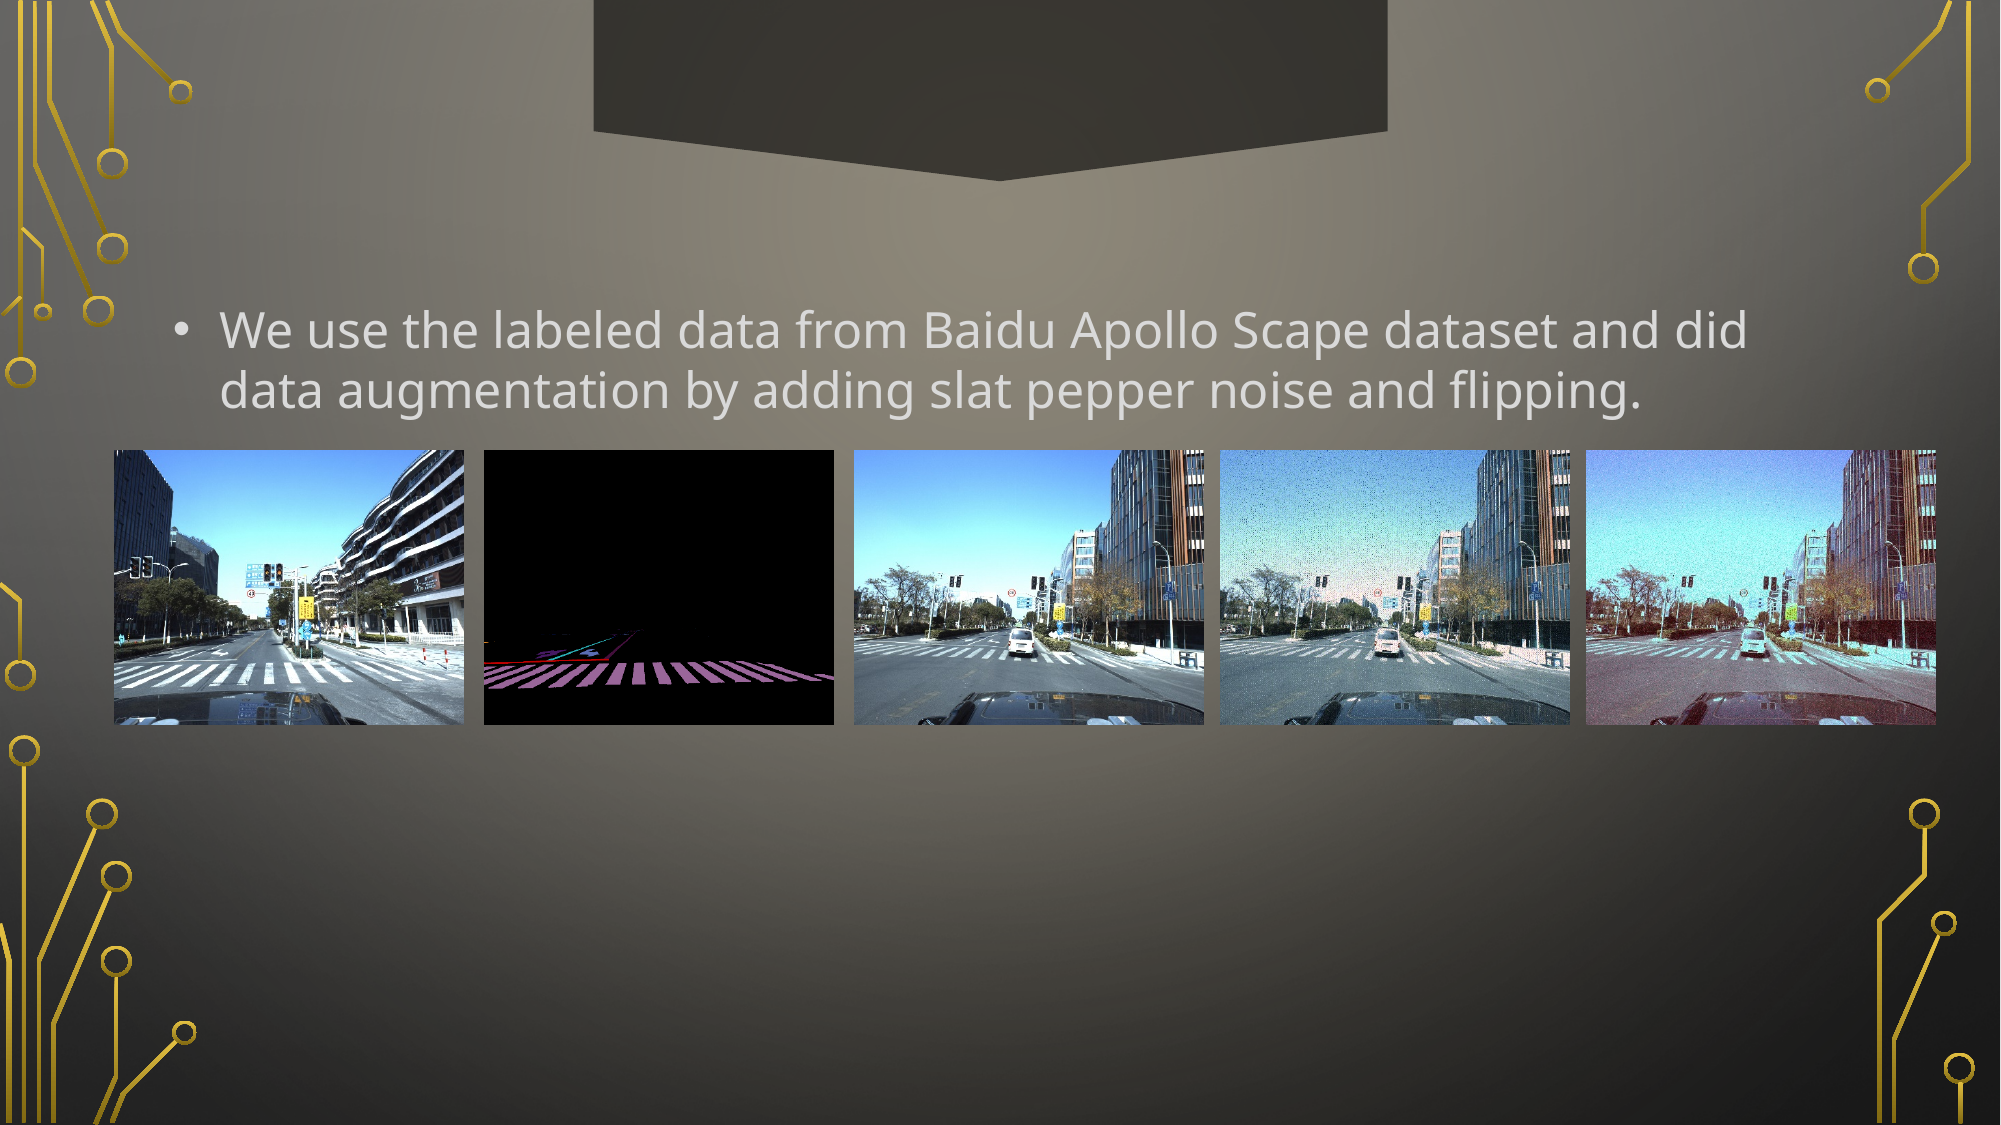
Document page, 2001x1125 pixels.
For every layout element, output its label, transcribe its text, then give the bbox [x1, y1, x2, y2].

text_box We use the labeled data from Baidu Apollo Scape dataset and did data augmentation by adding slat pepper noise and flipping. [158, 290, 1862, 449]
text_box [114, 449, 1936, 726]
text_box [592, 0, 1389, 183]
